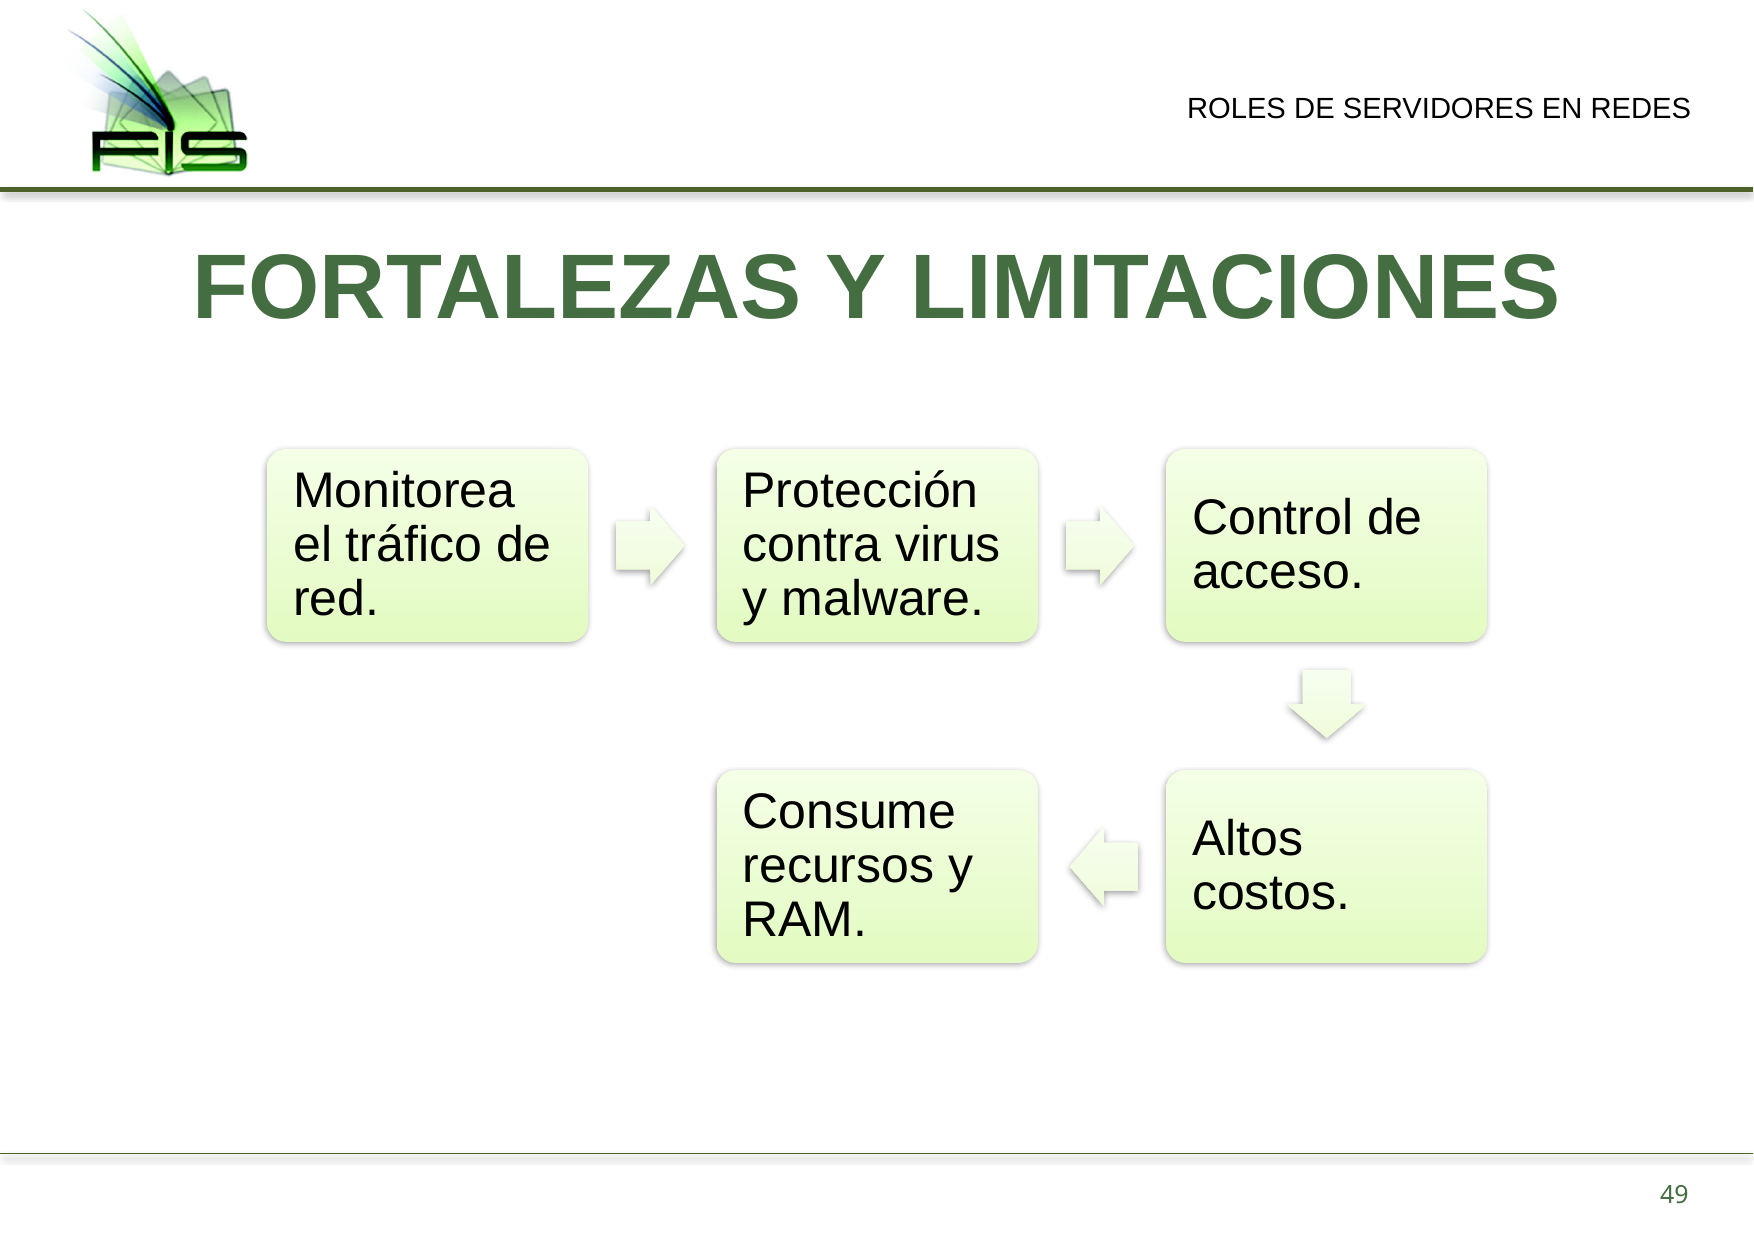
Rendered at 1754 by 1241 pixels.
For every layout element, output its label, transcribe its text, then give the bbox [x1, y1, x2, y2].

text_box FORTALEZAS Y LIMITACIONES [137, 211, 1617, 311]
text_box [265, 377, 1489, 1035]
text_box ROLES DE SERVIDORES EN REDES [794, 81, 1707, 167]
slide_number 49 [1296, 1162, 1706, 1229]
picture [61, 8, 251, 178]
